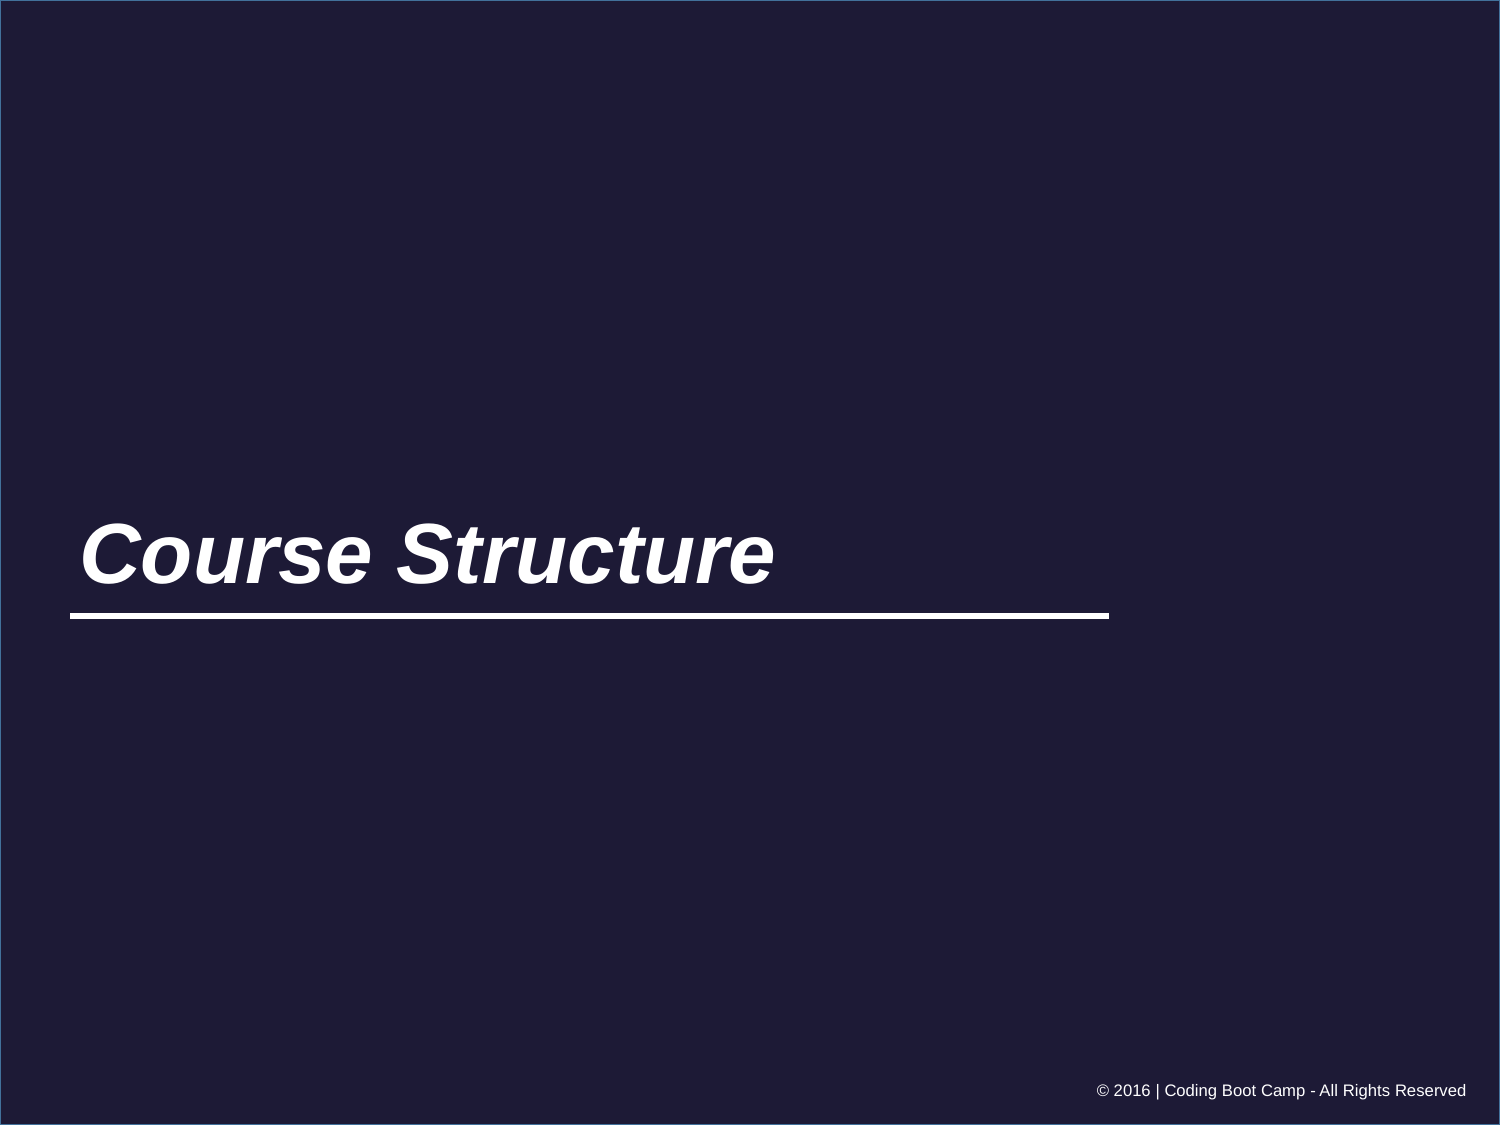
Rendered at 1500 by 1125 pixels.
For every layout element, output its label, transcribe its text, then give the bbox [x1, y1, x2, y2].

title Course Structure [64, 484, 1415, 628]
